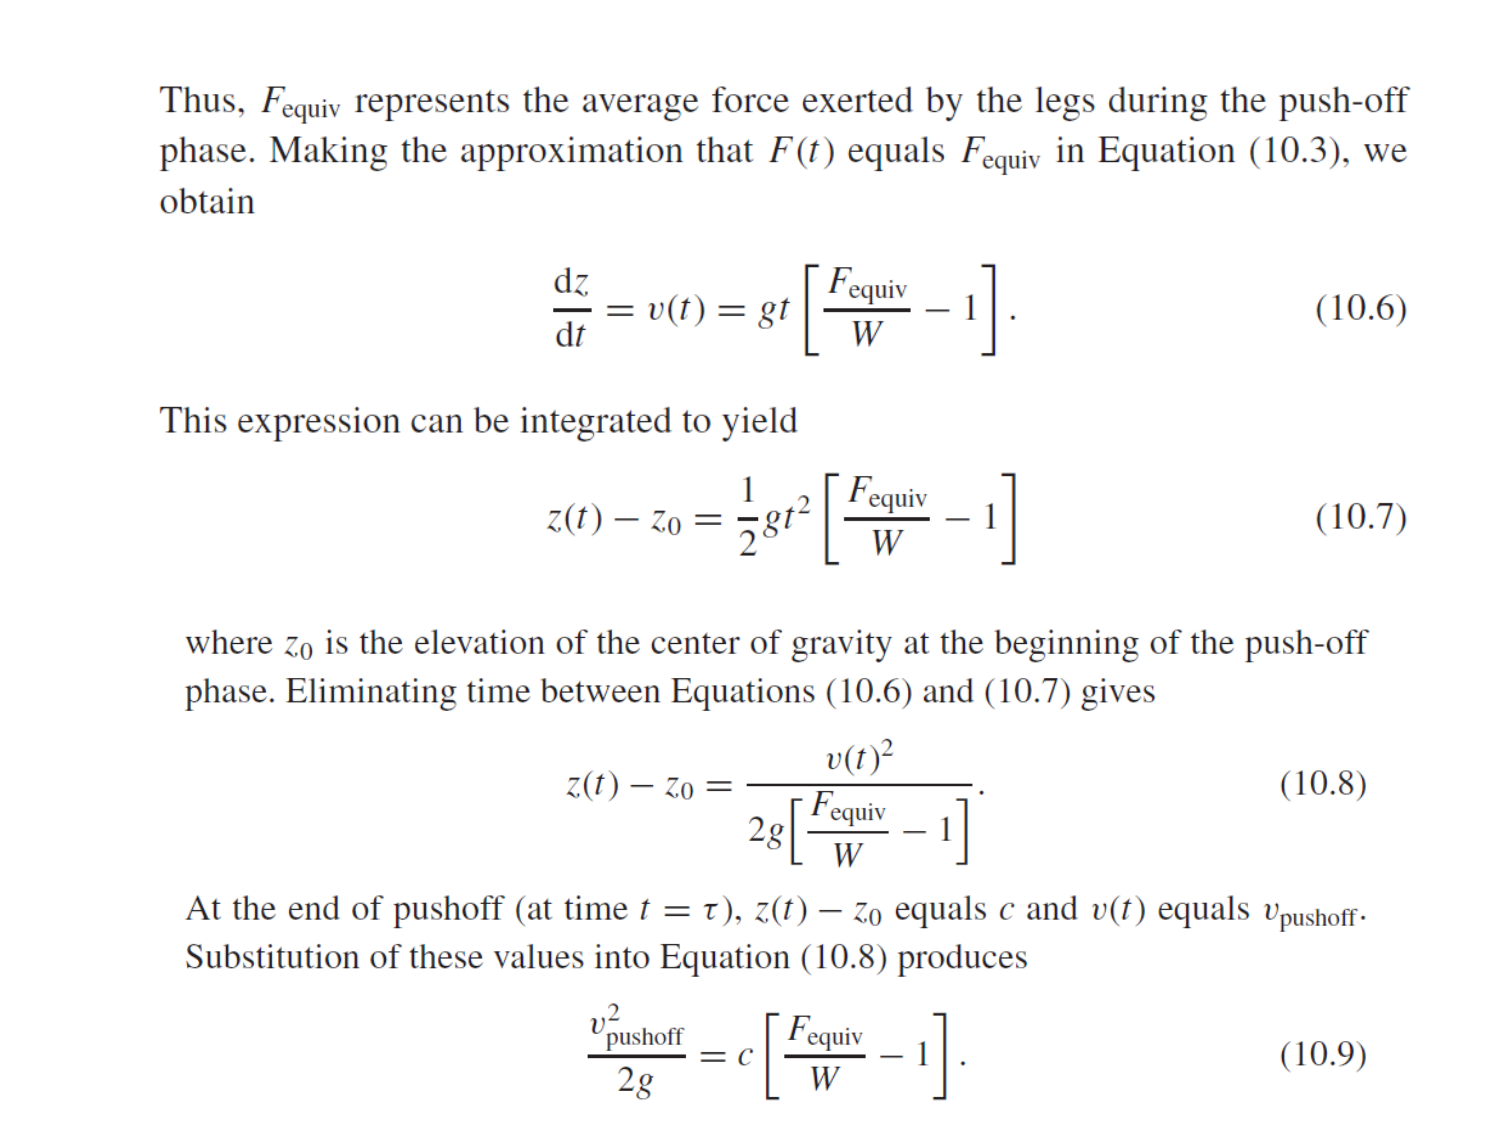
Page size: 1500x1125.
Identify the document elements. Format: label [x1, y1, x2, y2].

picture [152, 609, 1401, 1125]
picture [128, 70, 1477, 598]
